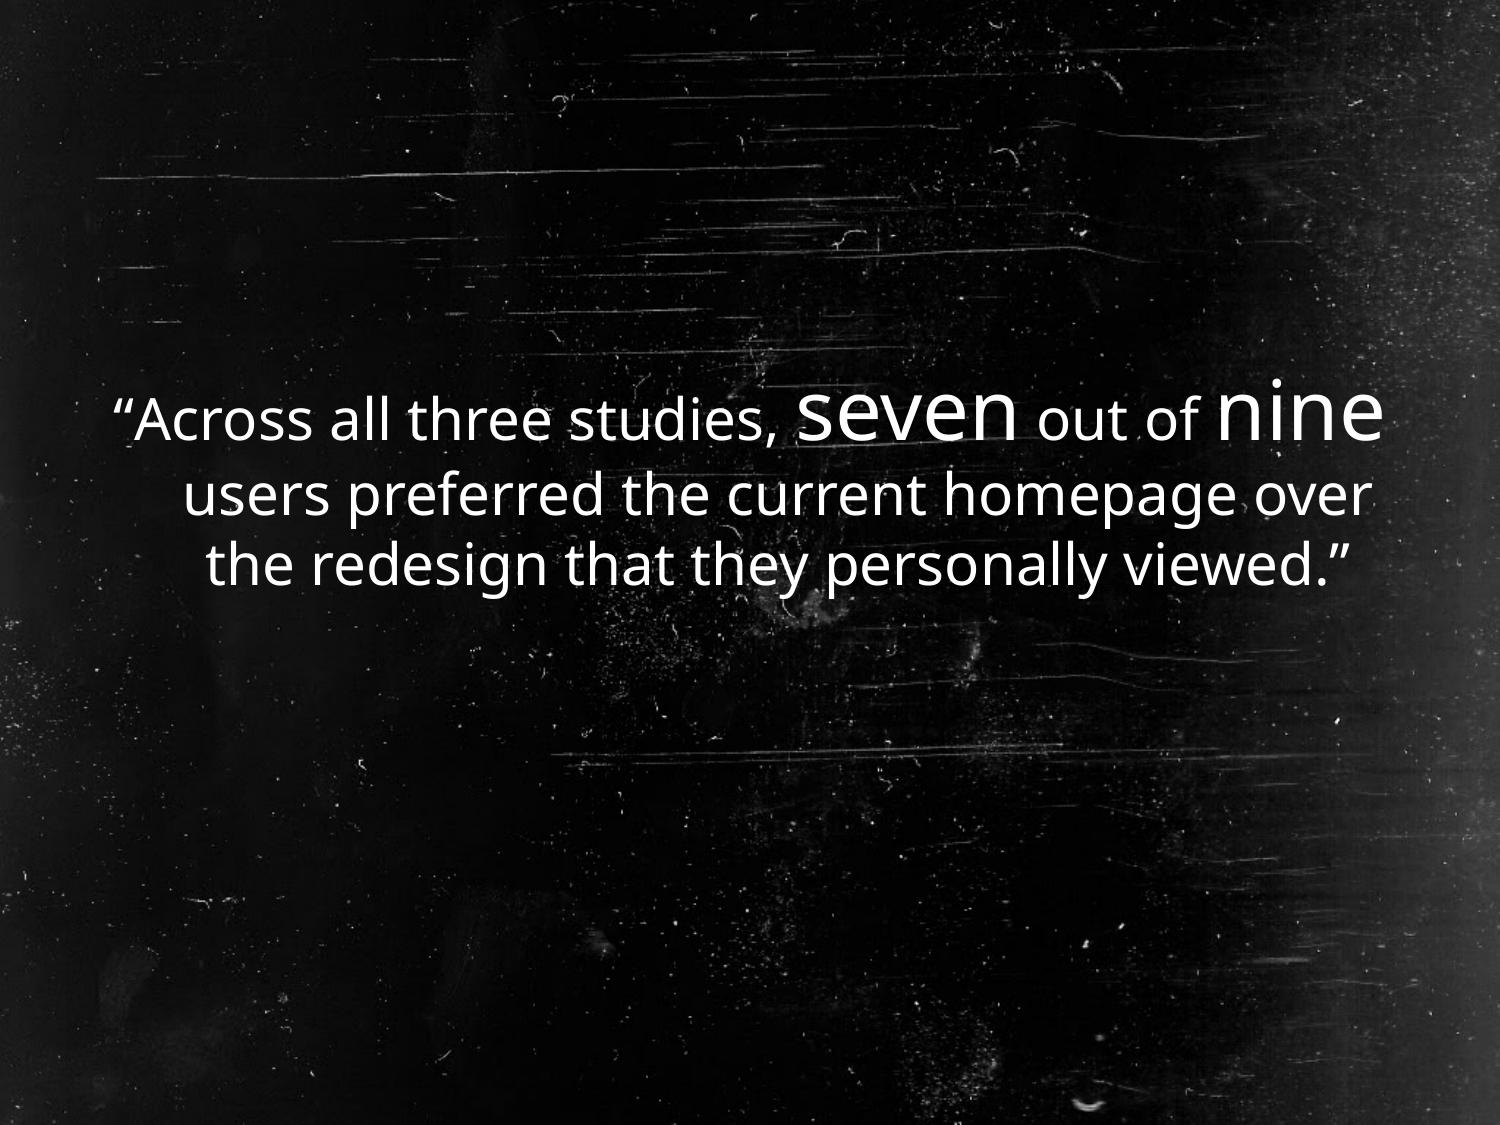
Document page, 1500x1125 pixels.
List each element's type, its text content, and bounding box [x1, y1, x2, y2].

list “Across all three studies, seven out of nine users preferred the current homepage over the redesign that they personally viewed.” [75, 350, 1425, 1005]
picture [0, 0, 1500, 1125]
